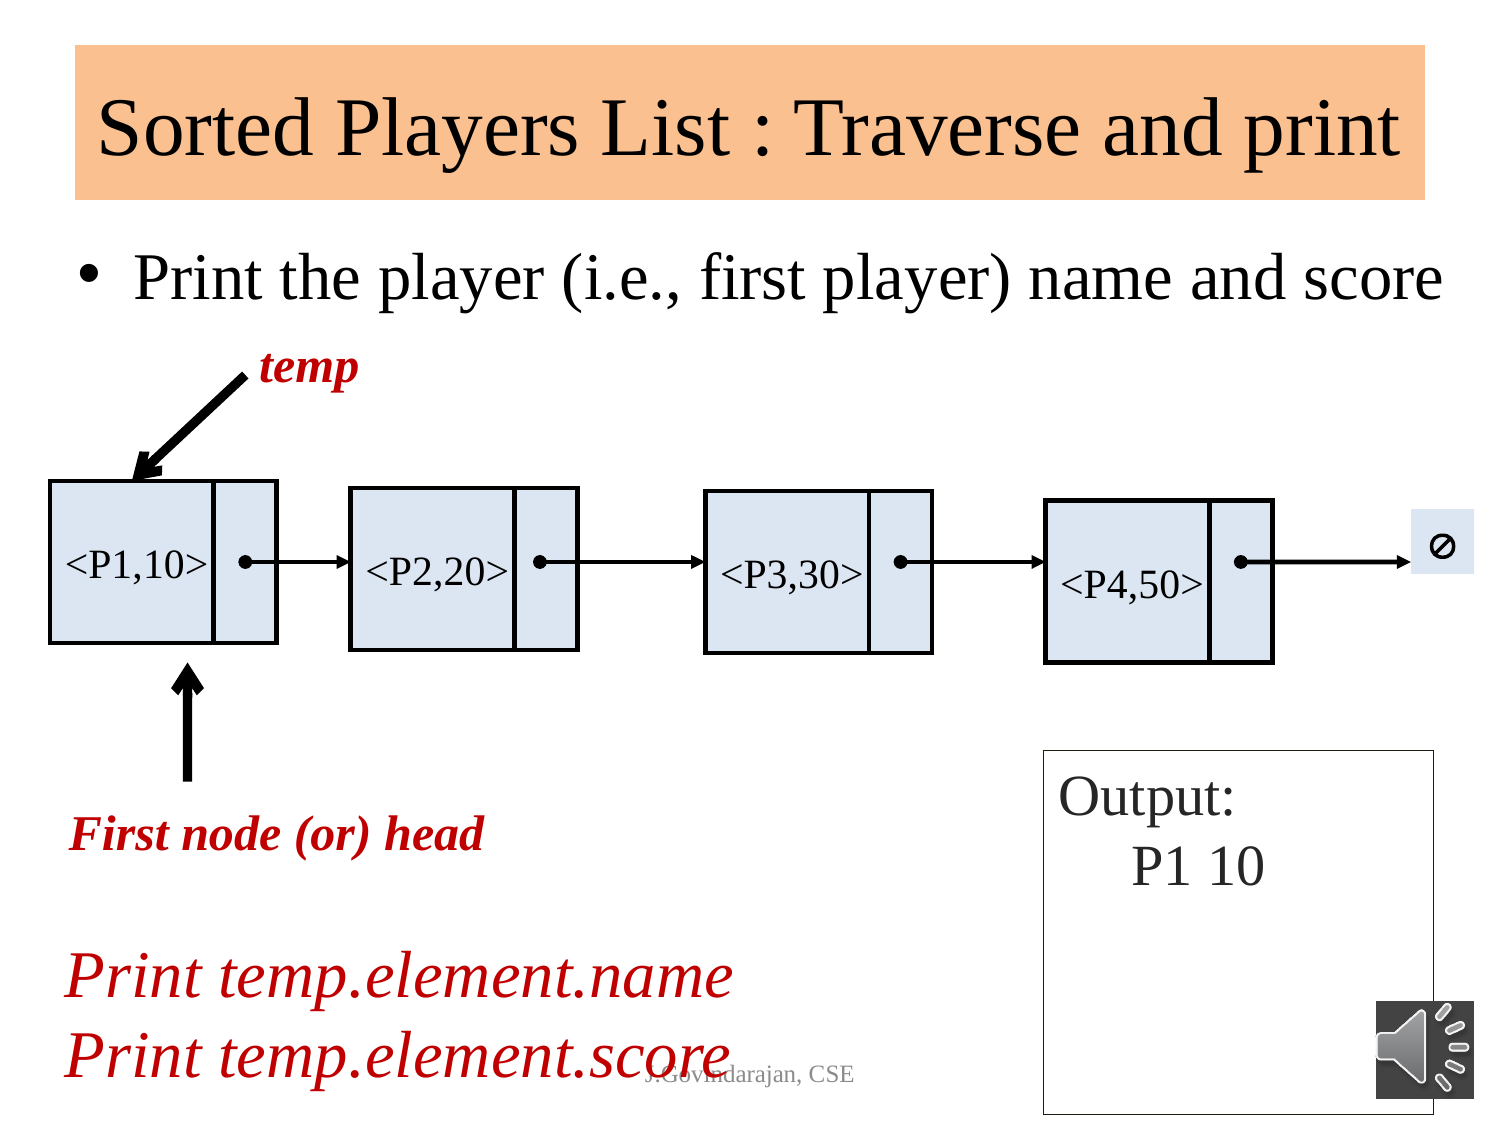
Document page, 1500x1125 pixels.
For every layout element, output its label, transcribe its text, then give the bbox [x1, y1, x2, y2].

title Sorted Players List : Traverse and print [75, 45, 1425, 200]
list Print the player (i.e., first player) name and score [62, 224, 1463, 363]
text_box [49, 480, 1480, 663]
text_box Output: P1 10 [1043, 750, 1434, 1115]
footer J.Govindarajan, CSE [512, 1042, 988, 1103]
picture [1374, 999, 1476, 1101]
text_box temp [244, 324, 375, 400]
text_box First node (or) head [53, 793, 500, 869]
text_box Print temp.element.name Print temp.element.score [49, 923, 1043, 1098]
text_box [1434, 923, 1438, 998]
